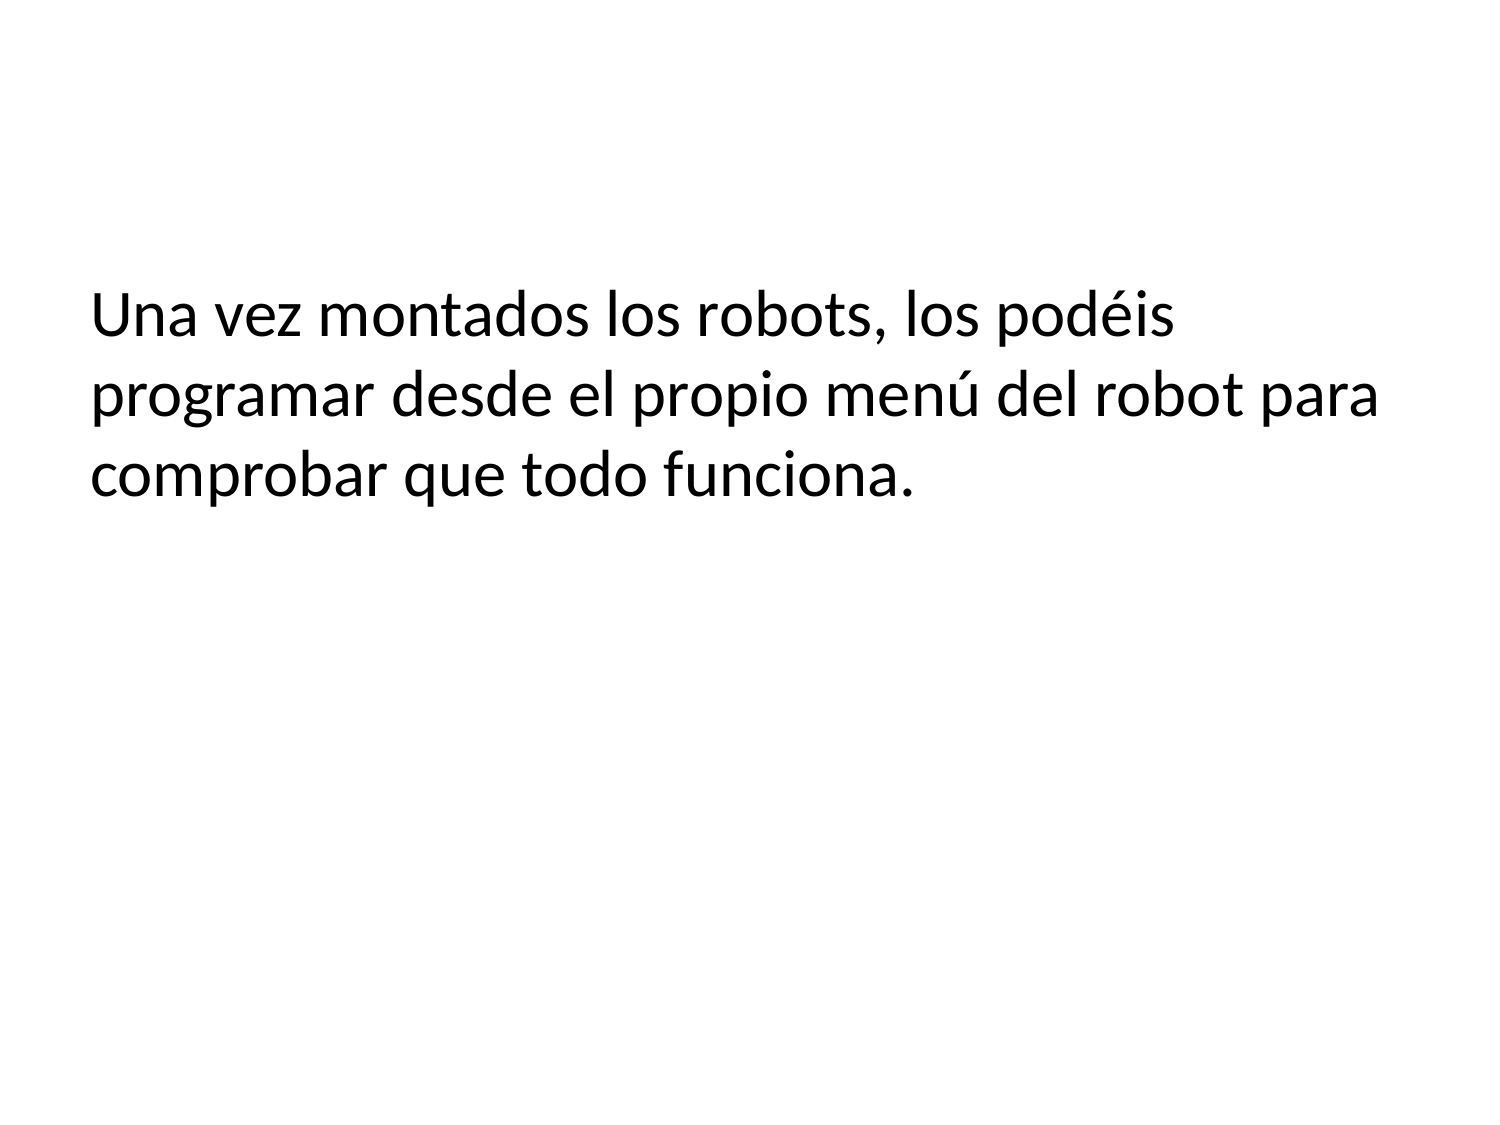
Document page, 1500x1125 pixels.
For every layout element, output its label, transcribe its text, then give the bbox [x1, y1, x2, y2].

list Una vez montados los robots, los podéis programar desde el propio menú del robot para comprobar que todo funciona. [75, 262, 1425, 1005]
